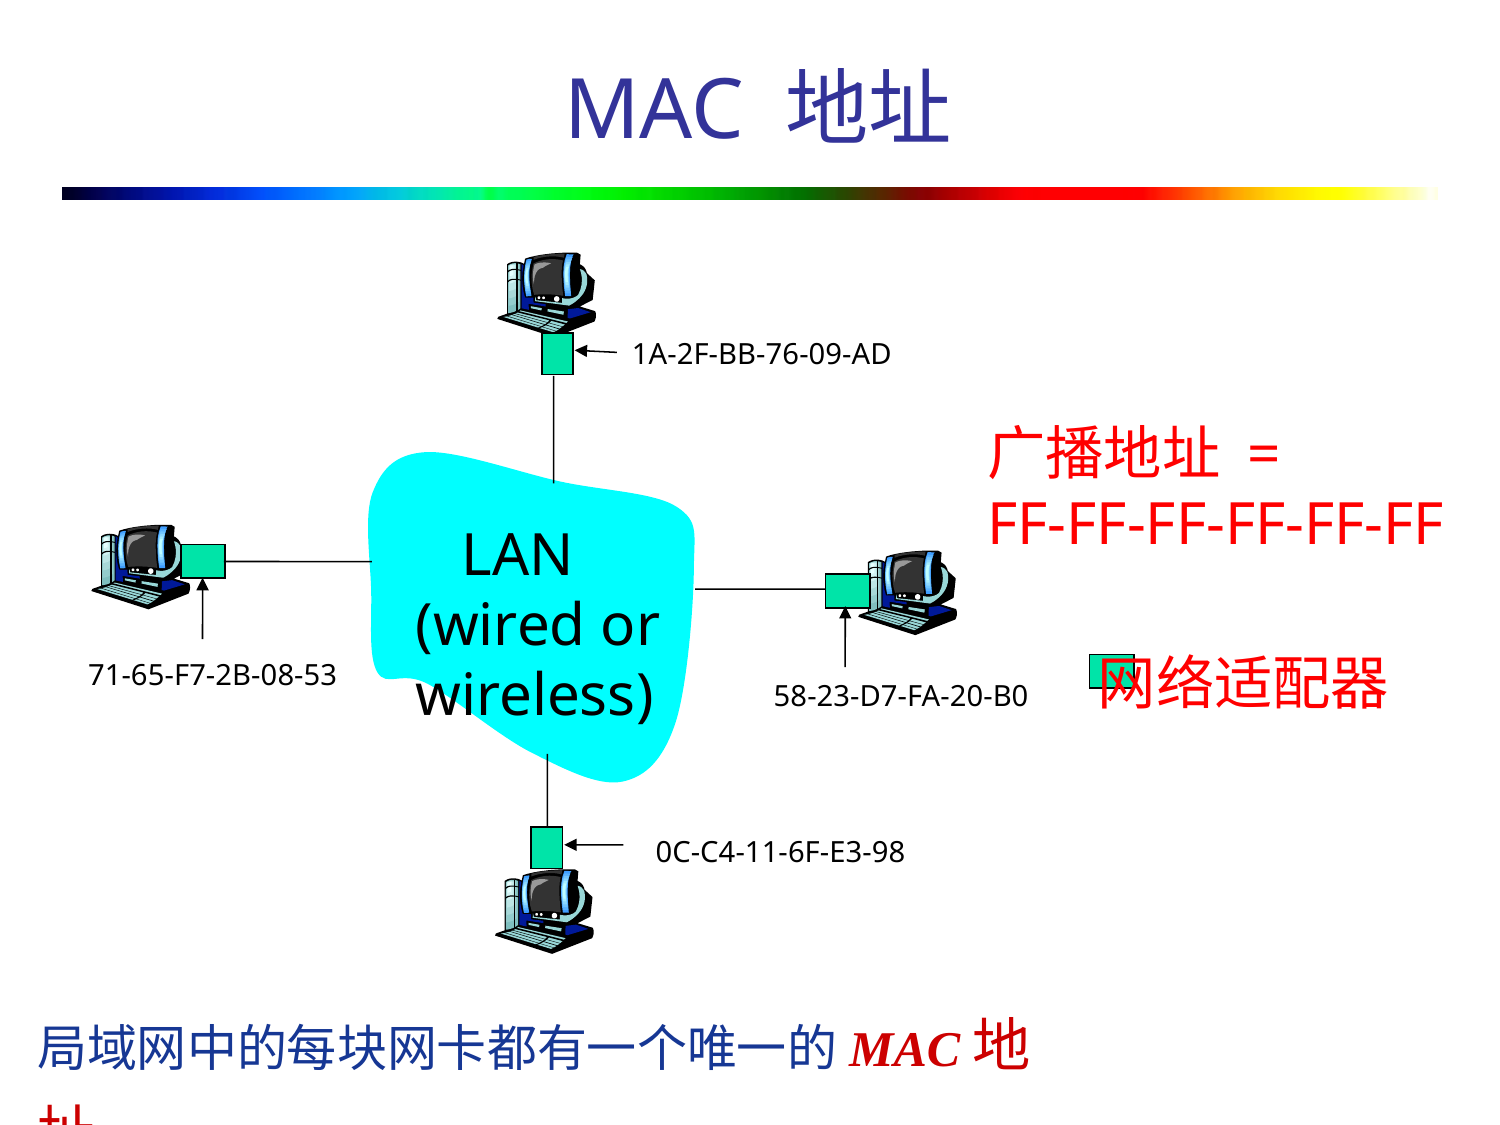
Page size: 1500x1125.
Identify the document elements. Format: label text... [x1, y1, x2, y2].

picture [62, 187, 355, 200]
list 局域网中的每块网卡都有一个唯一的MAC地址 [21, 982, 1090, 1121]
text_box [62, 251, 1058, 955]
picture [382, 187, 1438, 200]
text_box 广播地址 = FF-FF-FF-FF-FF-FF [1063, 408, 1459, 564]
title MAC 地址 [124, 37, 1392, 163]
text_box 网络适配器 [1083, 639, 1404, 724]
